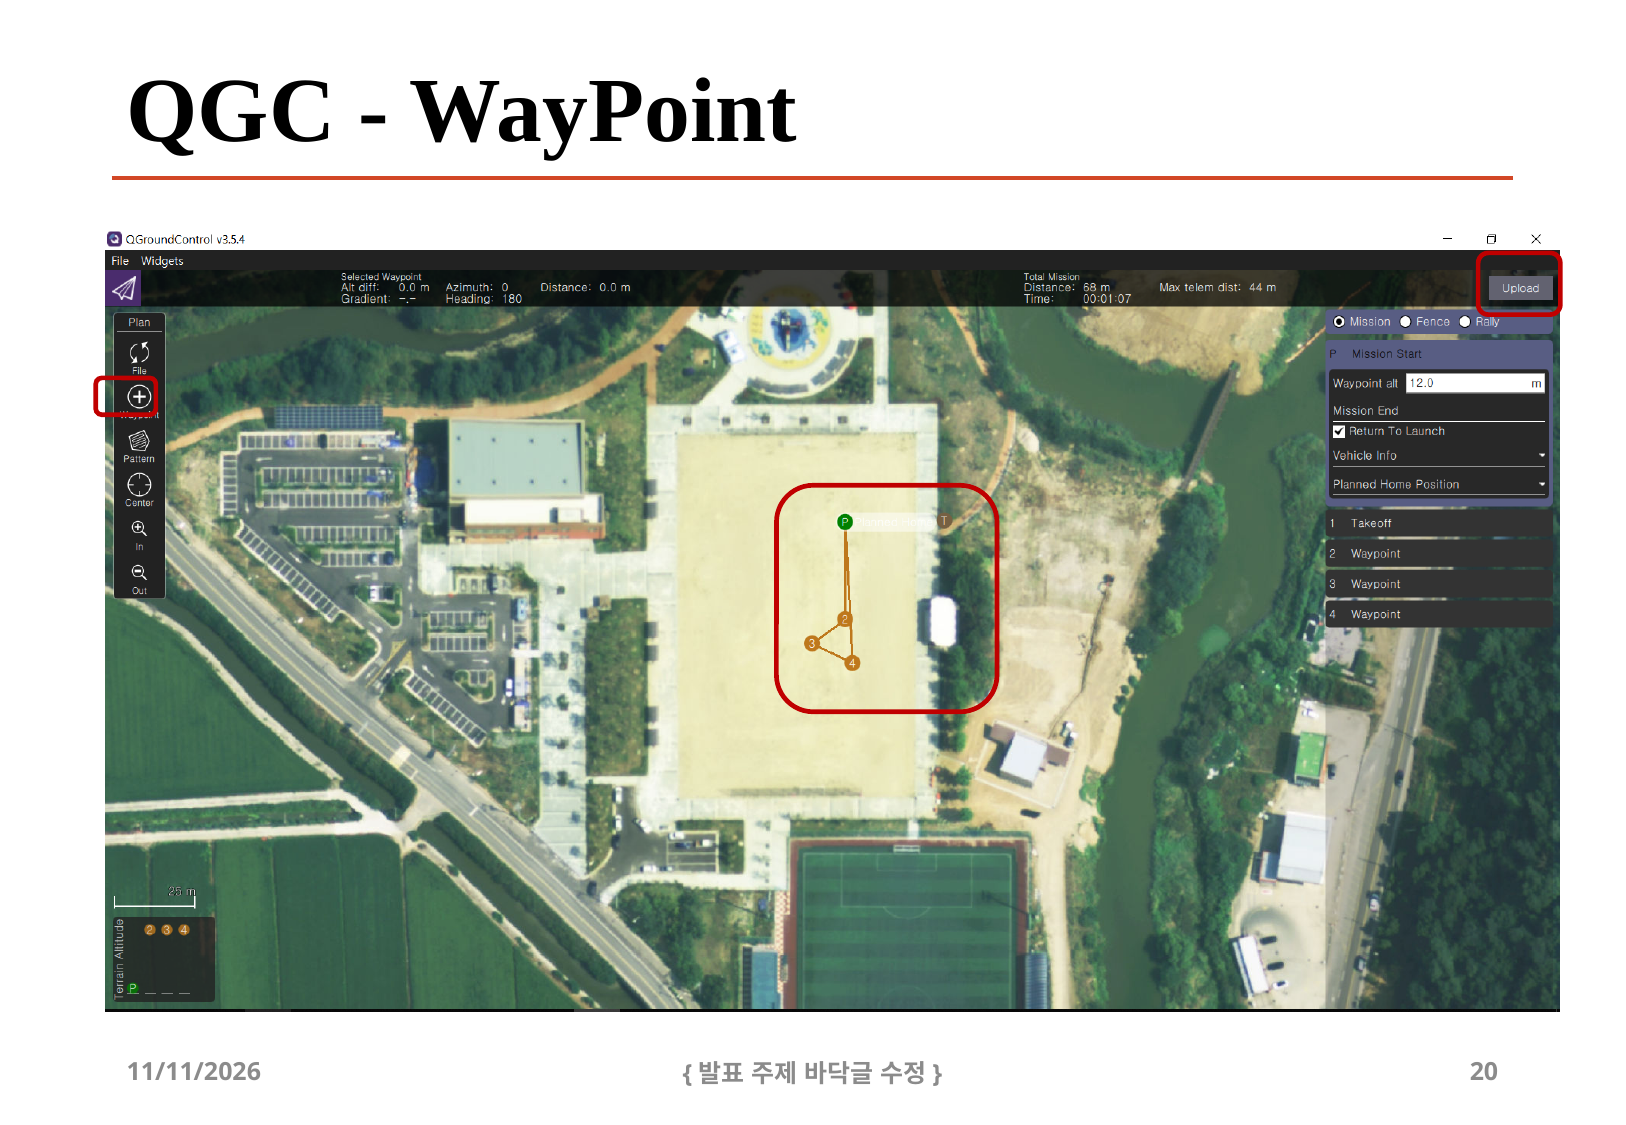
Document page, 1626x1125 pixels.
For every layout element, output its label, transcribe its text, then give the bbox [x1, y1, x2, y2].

title QGC - WayPoint [111, 52, 1514, 171]
slide_number 20 [1433, 1042, 1514, 1103]
text_box [94, 376, 105, 416]
picture [105, 228, 1560, 1012]
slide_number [111, 1042, 303, 1103]
footer {발표 주제 바닥글 수정} [538, 1042, 1087, 1103]
